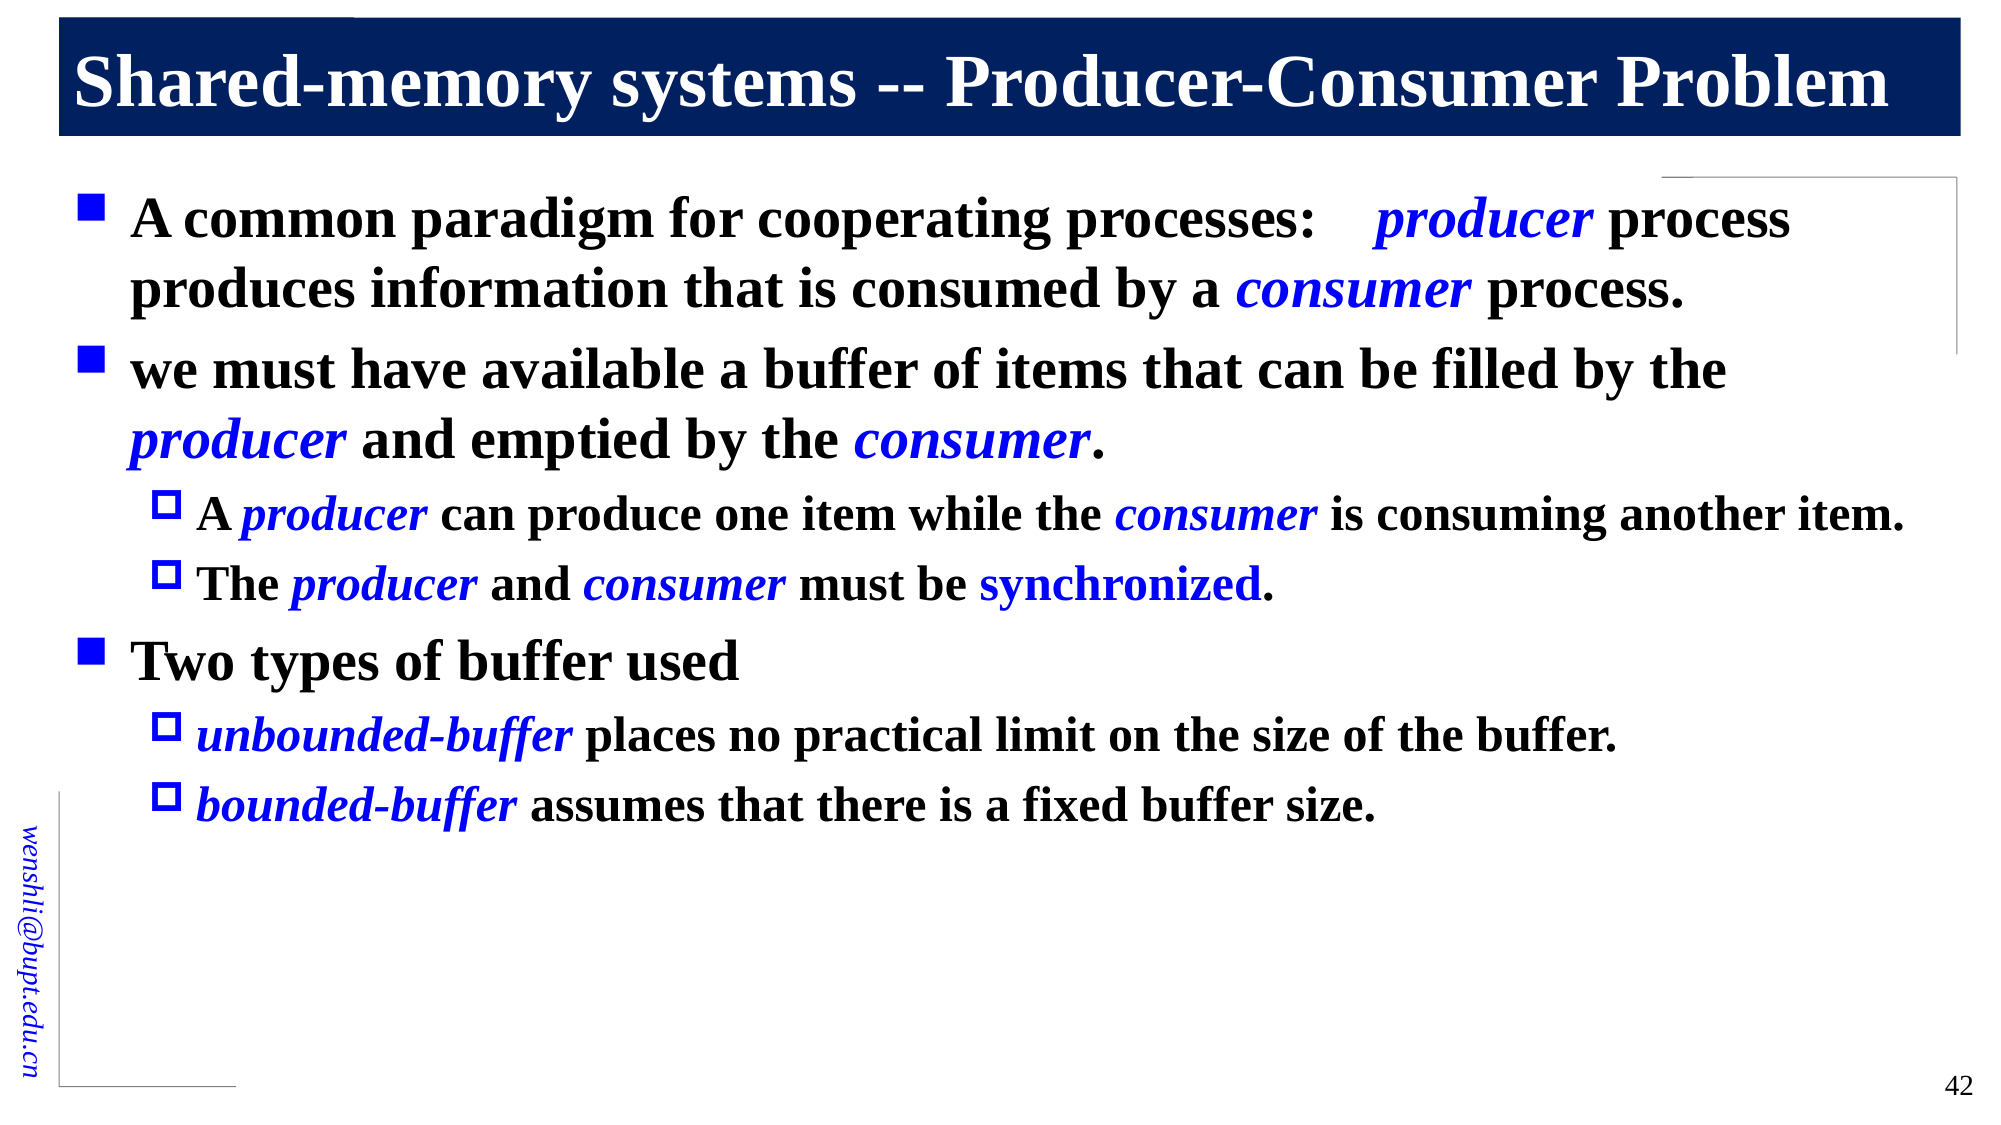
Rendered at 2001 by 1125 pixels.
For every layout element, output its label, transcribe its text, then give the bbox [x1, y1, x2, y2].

list A common paradigm for cooperating processes: producer process produces information that is consumed by a consumer process. we must have available a buffer of items that can be filled by the producer and emptied by the consumer. A producer can produce one item while the consumer is consuming another item. The producer and consumer must be synchronized. Two types of buffer used unbounded-buffer places no practical limit on the size of the buffer. bounded-buffer assumes that there is a fixed buffer size. [59, 171, 1955, 1087]
title Shared-memory systems -- Producer-Consumer Problem [58, 17, 1961, 137]
slide_number 42 [1822, 1058, 1990, 1113]
